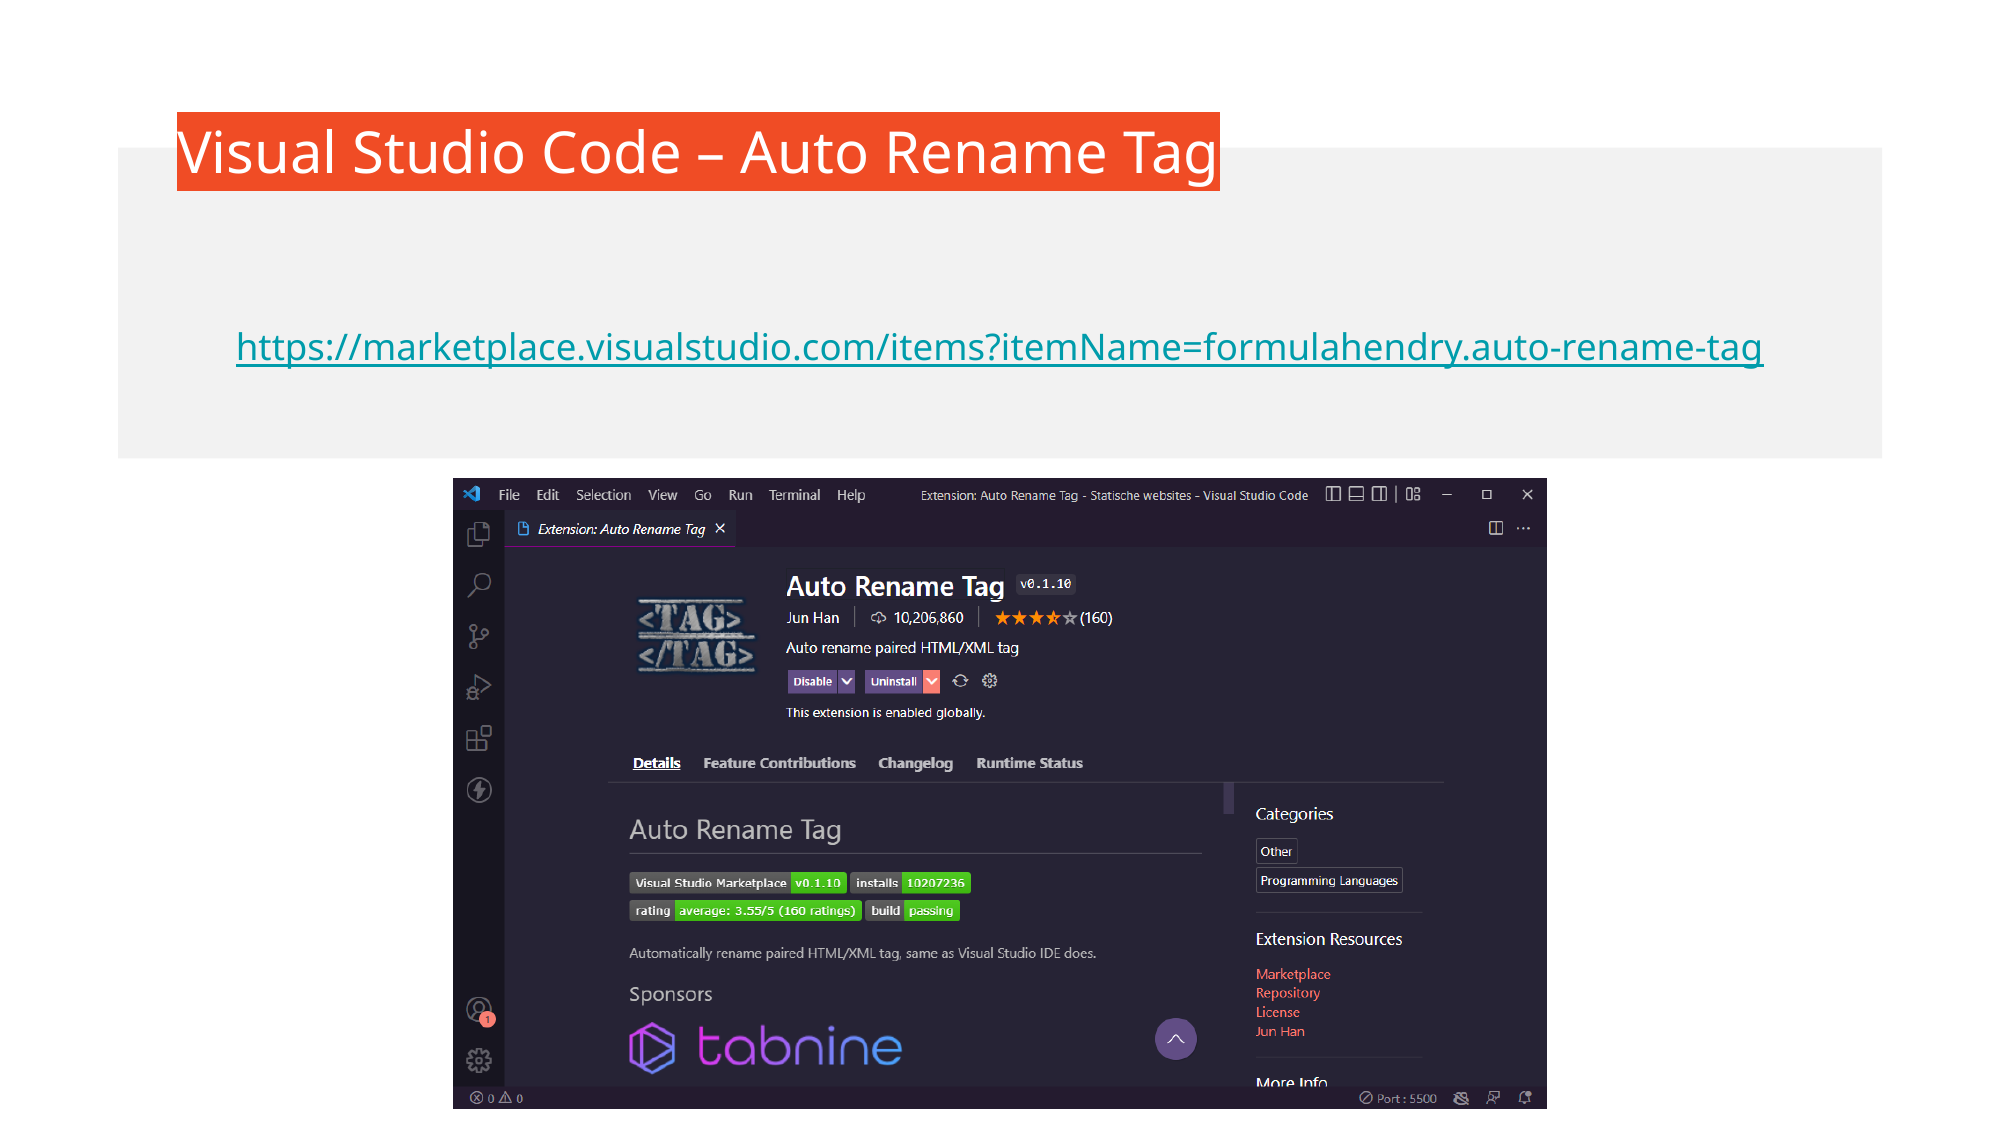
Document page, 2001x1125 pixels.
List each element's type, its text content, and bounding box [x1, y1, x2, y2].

title Visual Studio Code – Auto Rename Tag [117, 97, 1359, 244]
picture [453, 478, 1547, 1109]
list https://marketplace.visualstudio.com/items?itemName=formulahendry.auto-rename-tag [118, 147, 1883, 459]
